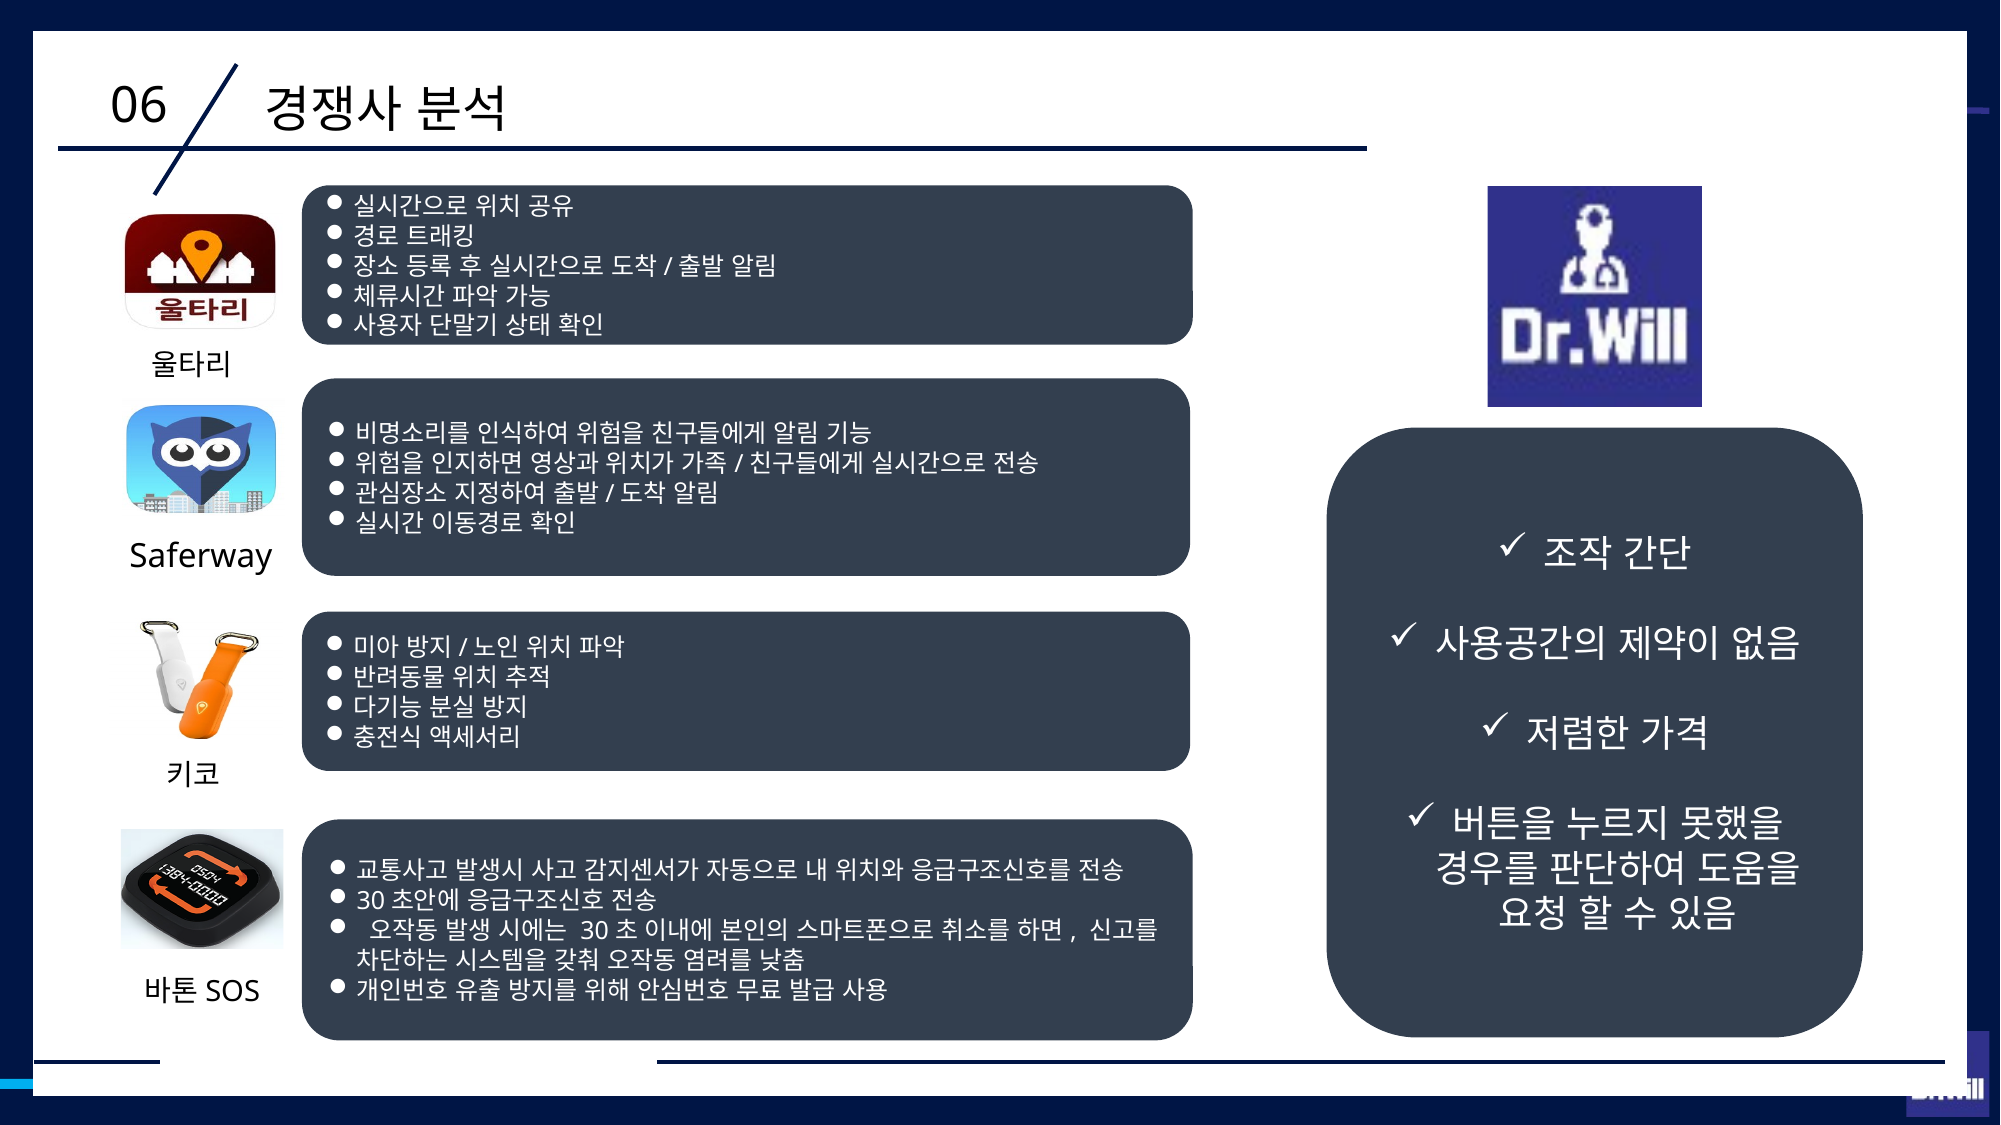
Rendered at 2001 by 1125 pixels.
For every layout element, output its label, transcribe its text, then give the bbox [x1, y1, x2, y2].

text_box 경쟁사 분석 [250, 70, 524, 145]
text_box 06 [95, 65, 154, 140]
text_box 교통사고 발생시 사고 감지센서가 자동으로 내 위치와 응급구조신호를 전송 30초안에 응급구조신호 전송 오작동 발생 시에는 30초 이내에 본인의 스마트폰으로 취소를 하면, 신고를 차단하는 시스템을 갖춰 오작동 염려를 낮춤 개인번호 유출 방지를 위해 안심번호 무료 발급 사용 [301, 819, 1193, 1041]
text_box 미아 방지/노인 위치 파악 반려동물 위치 추적 다기능 분실 방지 충전식 액세서리 [301, 611, 1191, 771]
text_box 실시간으로 위치 공유 경로 트래킹 장소 등록 후 실시간으로 도착/출발 알림 체류시간 파악 가능 사용자 단말기 상태 확인 [301, 185, 1193, 345]
text_box Saferway [114, 526, 288, 581]
text_box [438, 288, 1562, 668]
text_box 바톤SOS [129, 965, 311, 1015]
picture [1487, 186, 1703, 407]
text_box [154, 64, 237, 195]
picture [119, 213, 283, 335]
picture [120, 829, 284, 949]
picture [122, 398, 285, 520]
picture [108, 618, 283, 739]
text_box 비명소리를 인식하여 위험을 친구들에게 알림 기능 위험을 인지하면 영상과 위치가 가족/친구들에게 실시간으로 전송 관심장소 지정하여 출발/도착 알림 실시간 이동경로 확인 [301, 378, 1191, 576]
text_box 조작 간단 사용공간의 제약이 없음 저렴한 가격 버튼을 누르지 못했을 경우를 판단하여 도움을 요청 할 수 있음 [1326, 427, 1863, 1038]
text_box [33, 31, 1967, 1096]
picture [1906, 1031, 1990, 1117]
text_box 울타리 [136, 338, 279, 389]
text_box 키코 [151, 748, 265, 799]
